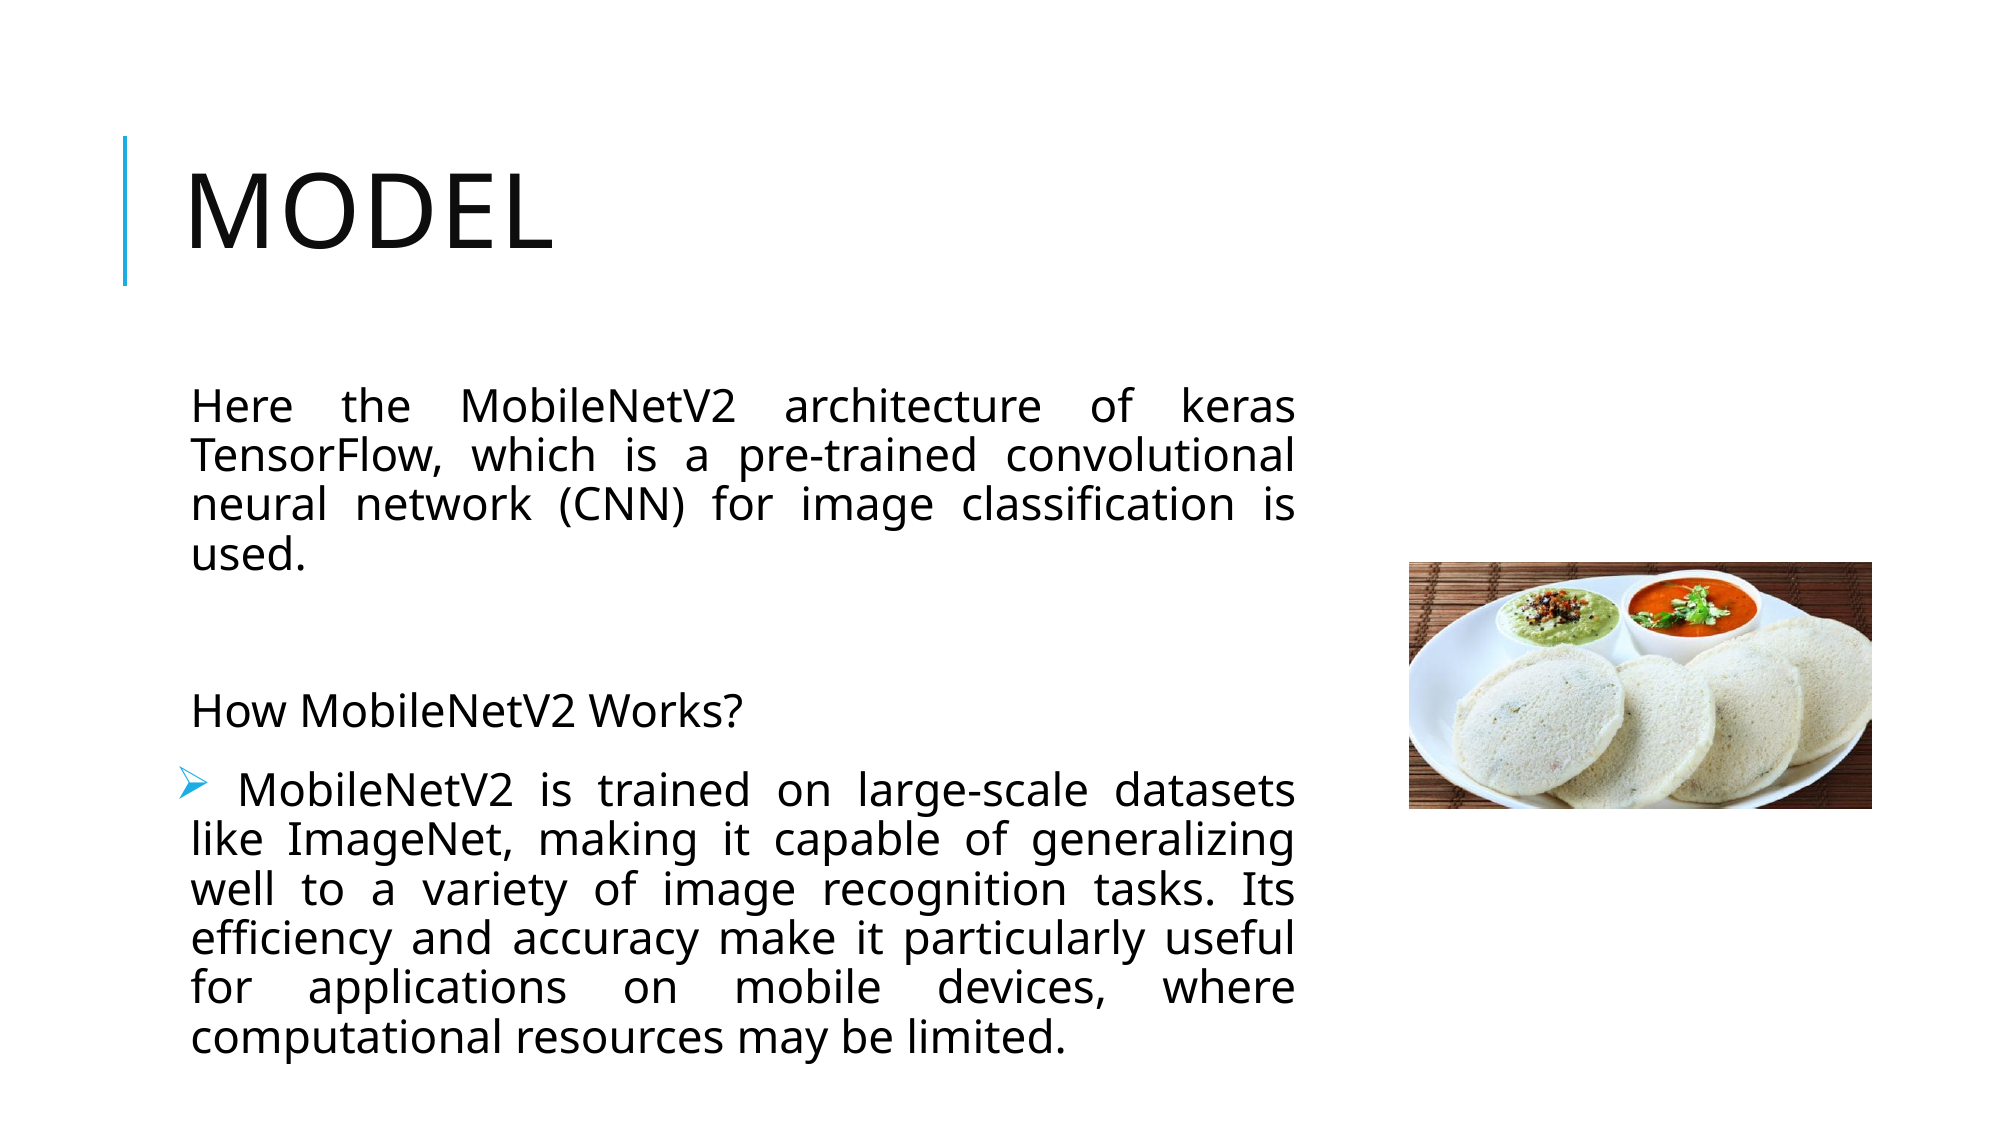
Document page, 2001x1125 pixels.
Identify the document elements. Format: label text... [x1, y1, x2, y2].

picture [1408, 562, 1872, 809]
title Model [168, 96, 1763, 342]
list Here the MobileNetV2 architecture of keras TensorFlow, which is a pre-trained convolutional neural network (CNN) for image classification is used. How MobileNetV2 Works? MobileNetV2 is trained on large-scale datasets like ImageNet, making it capable of generalizing well to a variety of image recognition tasks. Its efficiency and accuracy make it particularly useful for applications on mobile devices, where computational resources may be limited. [168, 375, 1305, 1035]
